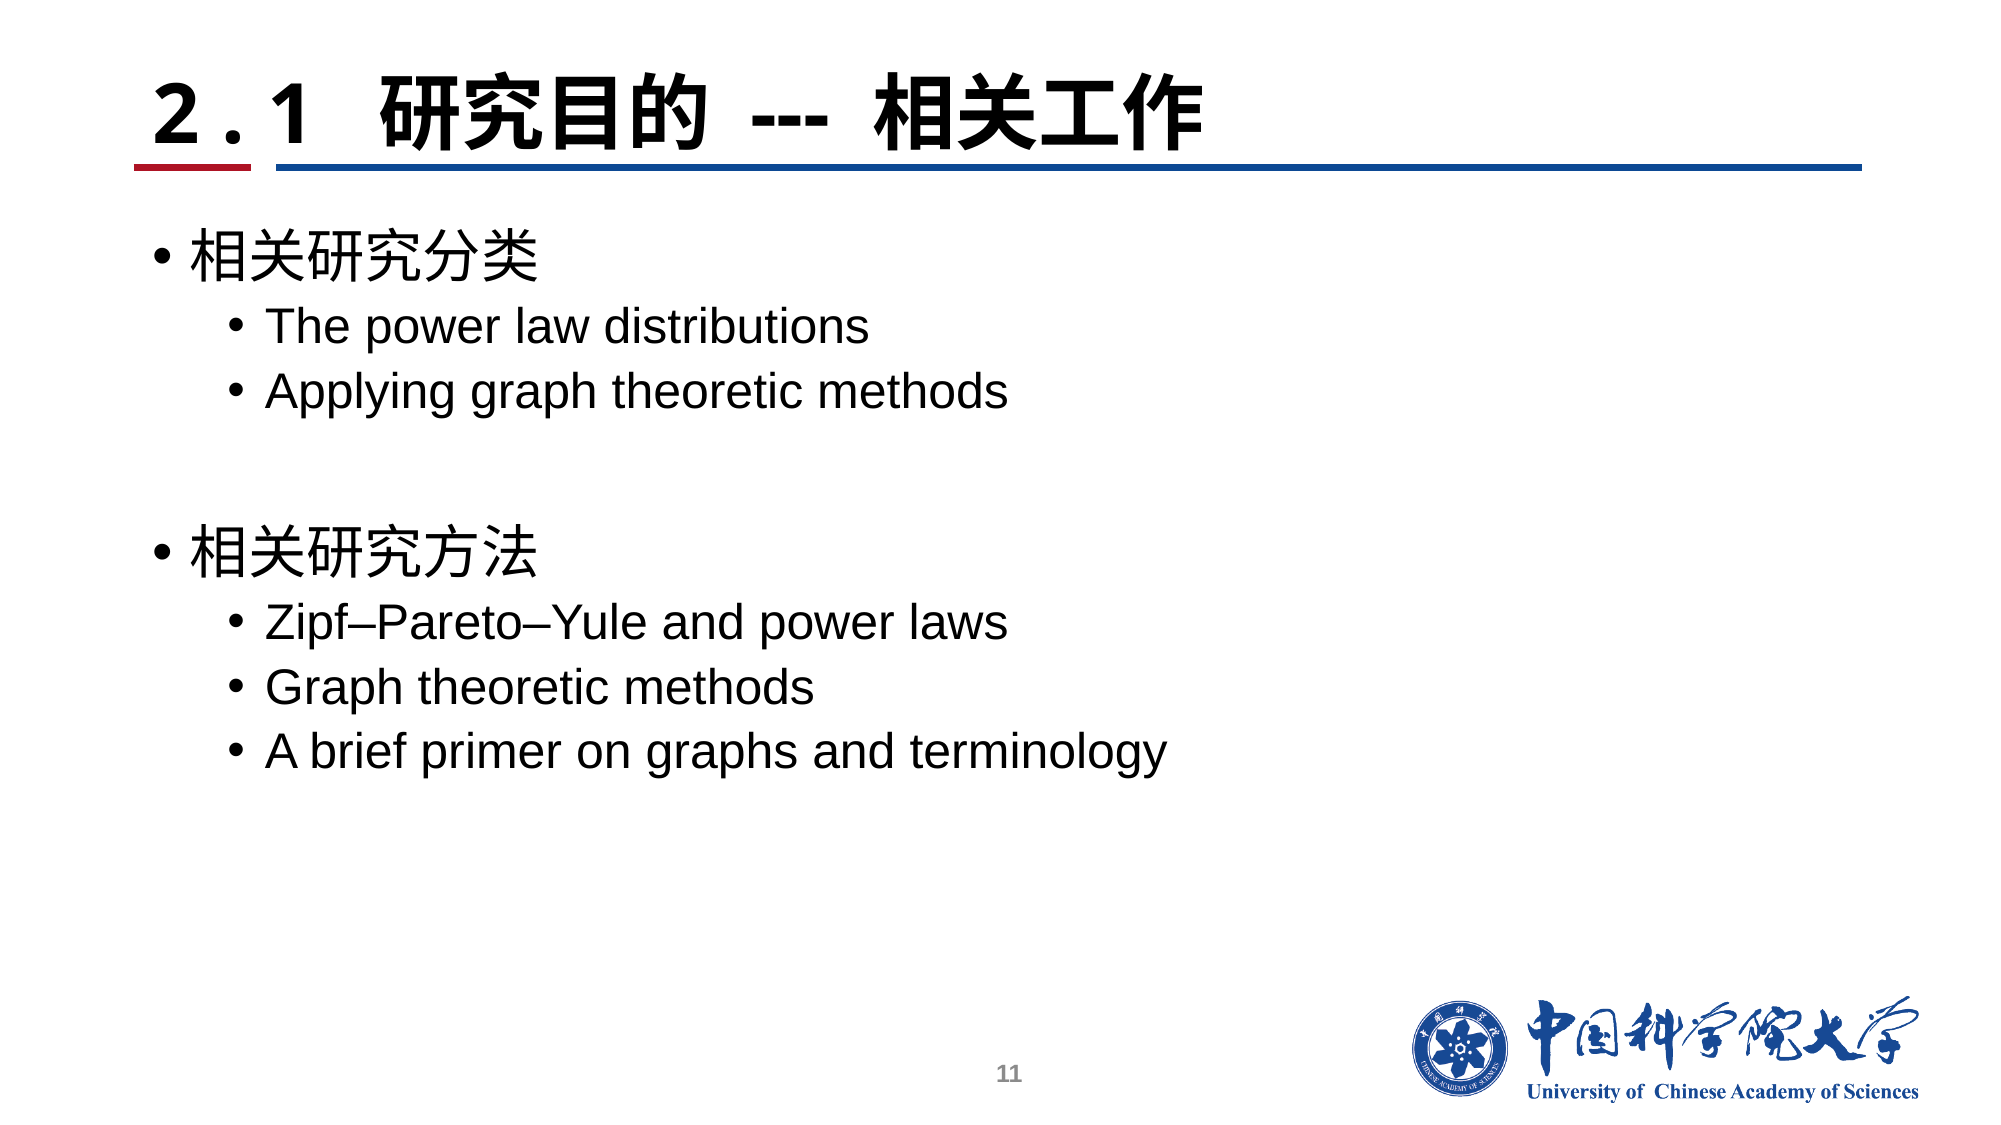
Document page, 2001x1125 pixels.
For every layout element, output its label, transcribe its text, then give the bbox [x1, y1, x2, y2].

picture [1412, 1051, 1919, 1103]
title 2 . 1 研究目的 --- 相关工作 [137, 0, 1863, 168]
list 相关研究分类 The power law distributions Applying graph theoretic methods 相关研究方法 Zipf–Pareto–Yule and power laws Graph theoretic methods A brief primer on graphs and terminology [137, 219, 1928, 1051]
slide_number 11 [587, 1042, 1038, 1103]
